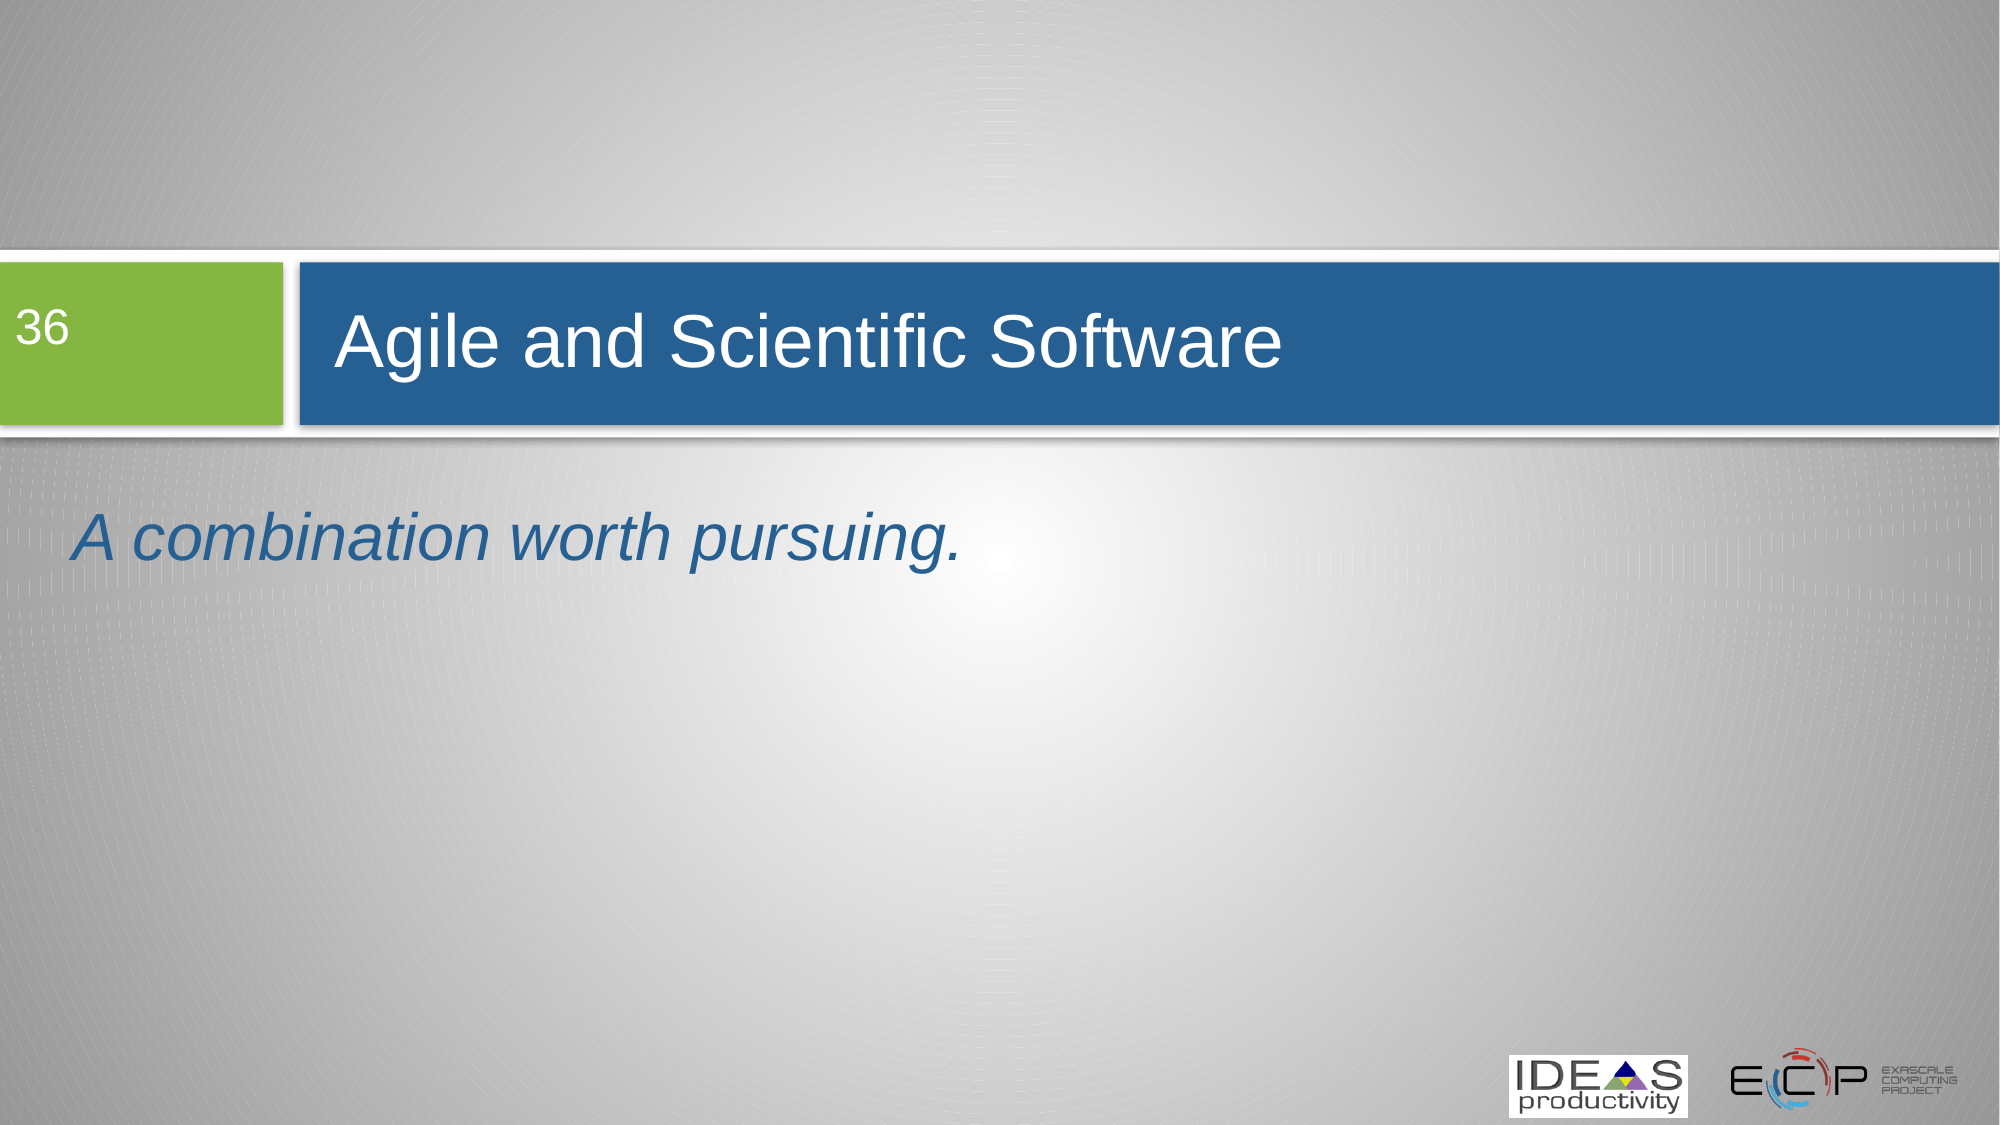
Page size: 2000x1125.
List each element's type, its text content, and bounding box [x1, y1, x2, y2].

picture [1731, 1048, 1957, 1110]
title Agile and Scientific Software [319, 298, 1987, 392]
list A combination worth pursuing. [57, 494, 1951, 740]
picture [1509, 1055, 1688, 1118]
slide_number 36 [0, 287, 284, 403]
